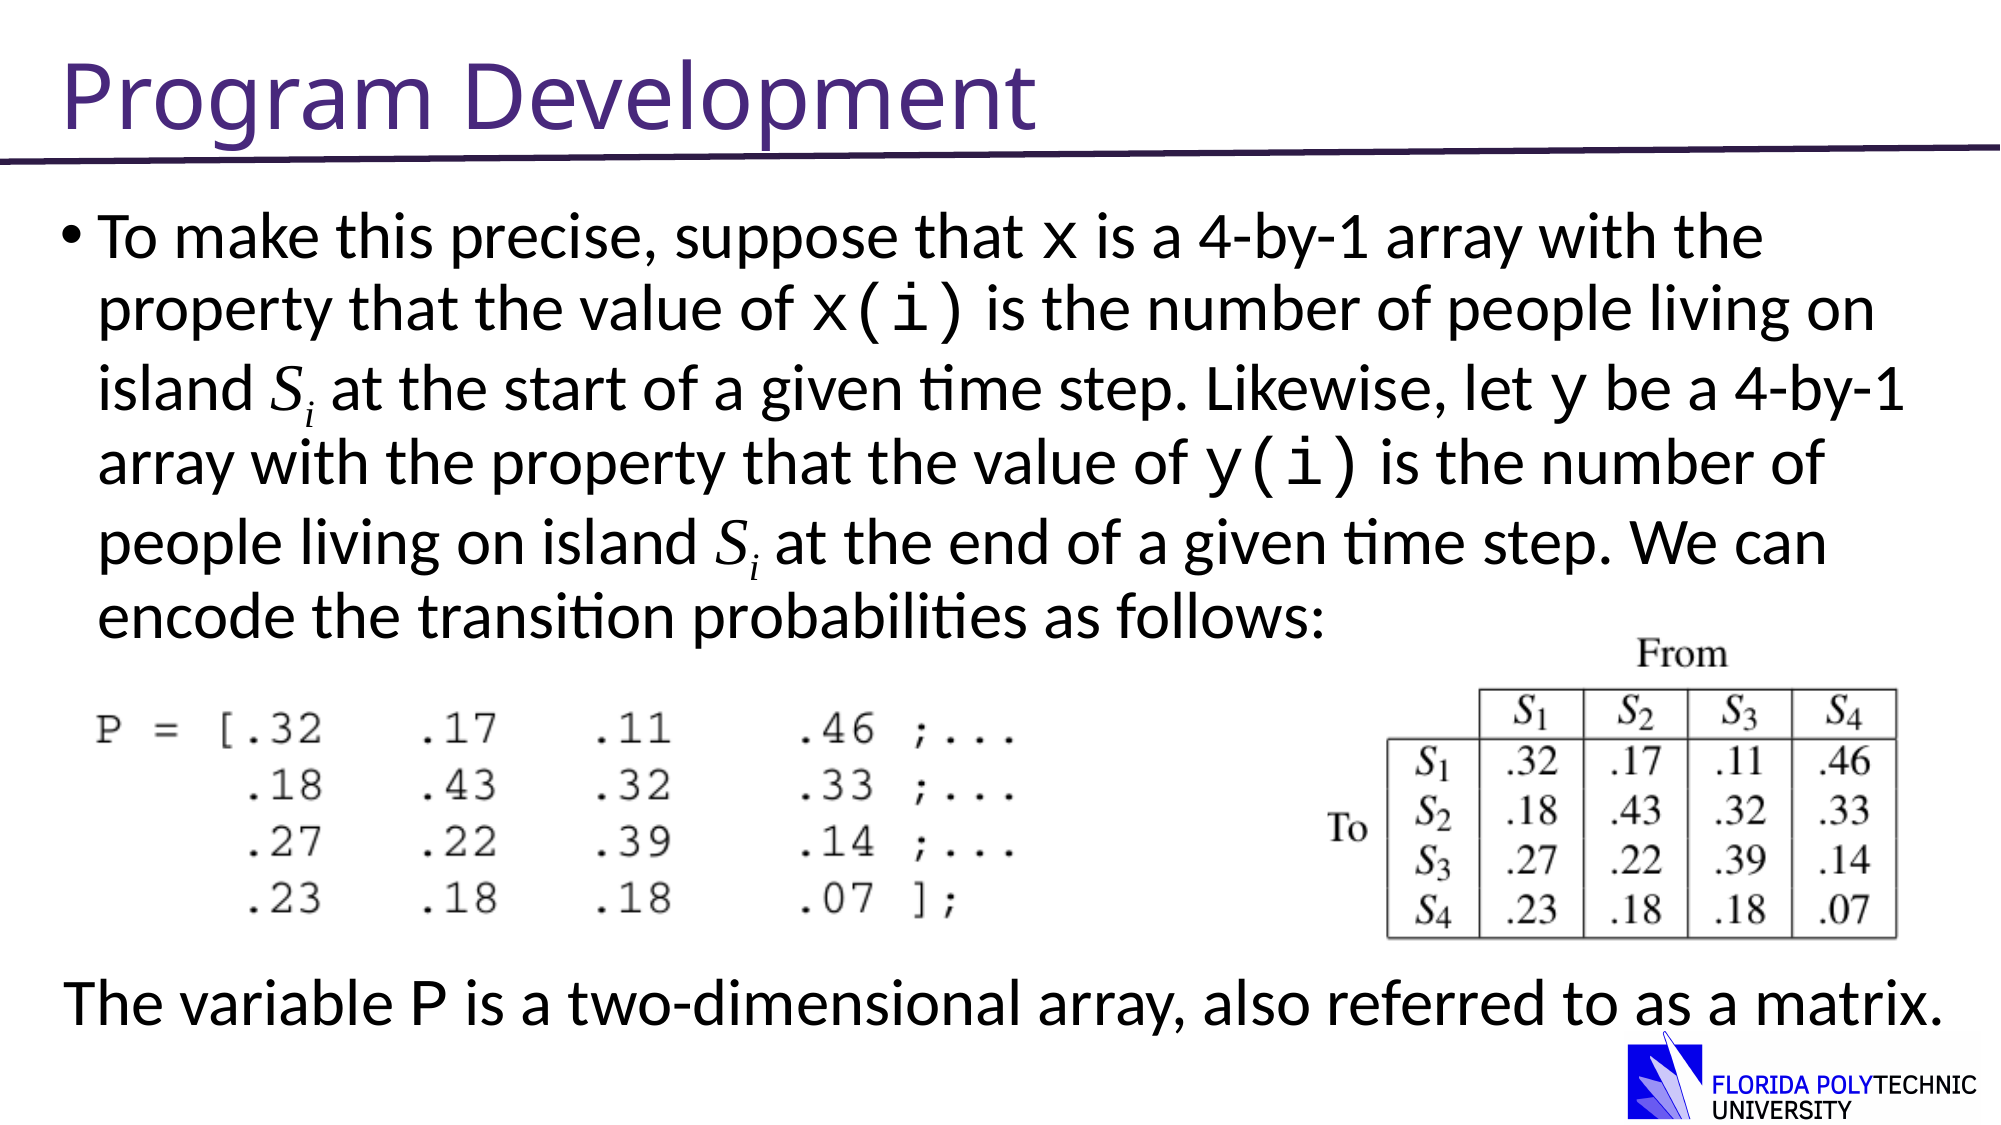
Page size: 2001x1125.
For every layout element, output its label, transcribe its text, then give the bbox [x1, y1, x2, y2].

text_box The variable P is a two-dimensional array, also referred to as a matrix. [48, 951, 2000, 1047]
picture [1624, 1047, 1981, 1125]
picture [89, 669, 1028, 942]
list To make this precise, suppose that x is a 4-by-1 array with the property that the value of x(i) is the number of people living on island Si at the start of a given time step. Likewise, let y be a 4-by-1 array with the property that the value of y(i) is the number of people living on island Si at the end of a given time step. We can encode the transition probabilities as follows: [44, 193, 1971, 1039]
picture [1327, 636, 1911, 956]
title Program Development [44, 22, 1971, 177]
